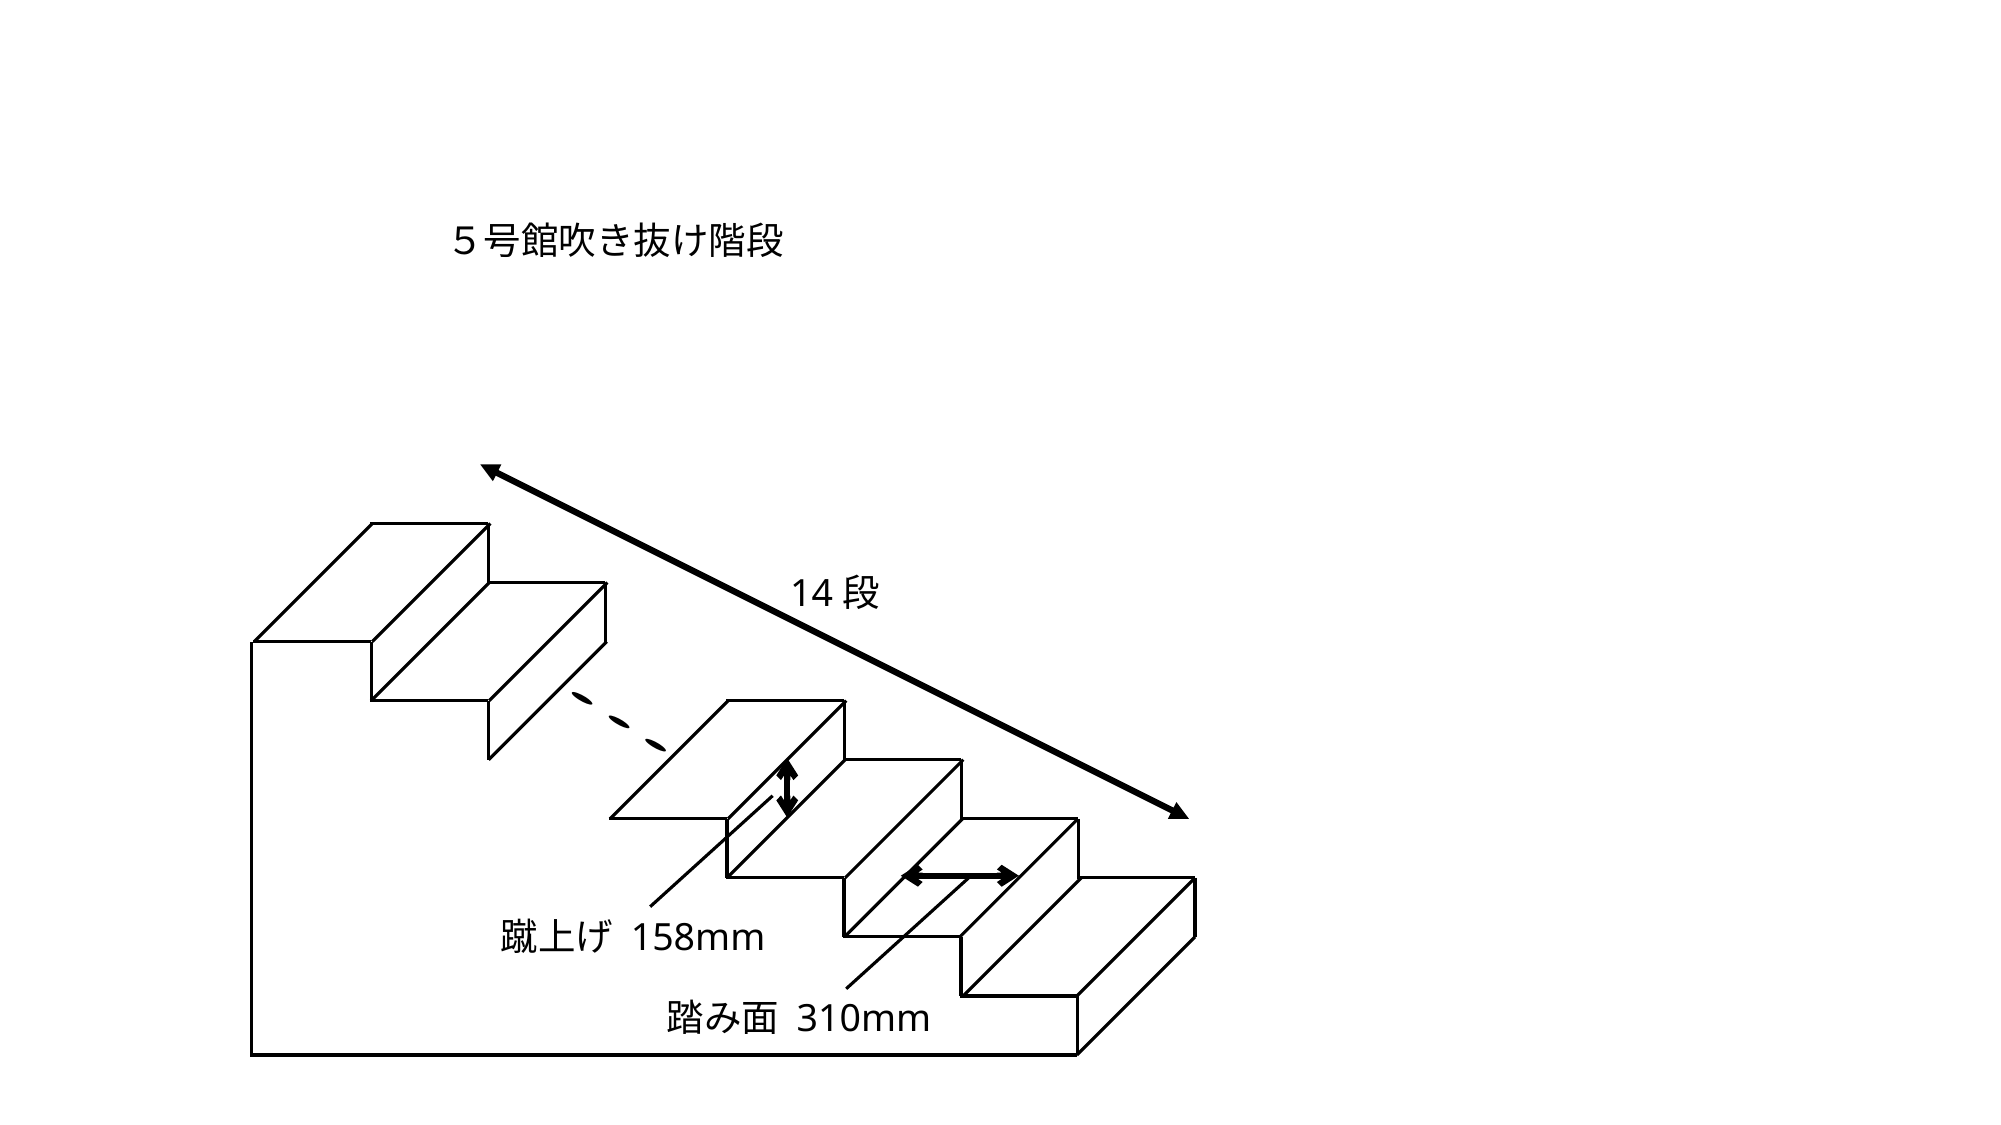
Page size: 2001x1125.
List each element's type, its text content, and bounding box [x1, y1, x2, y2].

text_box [845, 877, 970, 990]
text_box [370, 581, 490, 702]
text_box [479, 463, 1190, 820]
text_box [488, 641, 608, 761]
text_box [649, 795, 774, 908]
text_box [253, 522, 373, 643]
text_box ５号館吹き抜け階段 [431, 209, 826, 270]
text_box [253, 700, 1196, 1056]
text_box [490, 584, 604, 641]
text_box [373, 525, 487, 581]
